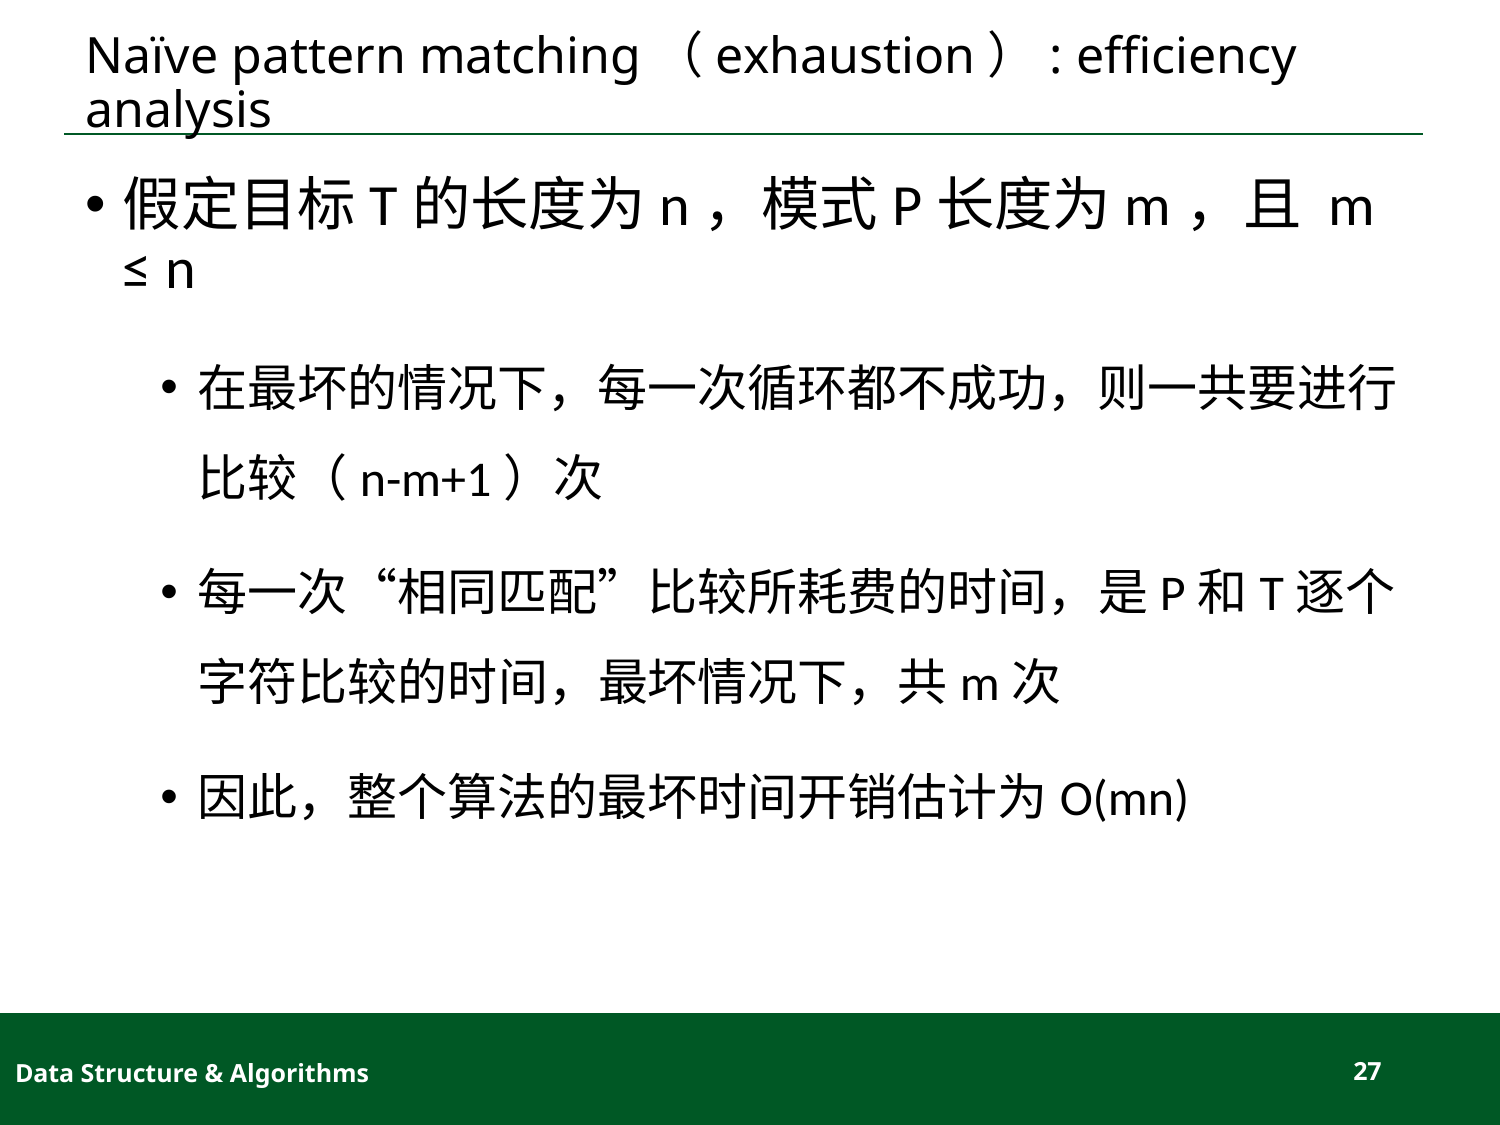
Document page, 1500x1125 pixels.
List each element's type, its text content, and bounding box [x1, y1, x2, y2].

footer Data Structure & Algorithms [0, 1042, 507, 1103]
text_box 假定目标T的长度为n，模式P长度为m，且 m ≤ n 在最坏的情况下，每一次循环都不成功，则一共要进行比较（n-m+1）次 每一次“相同匹配”比较所耗费的时间，是P和T逐个字符比较的时间，最坏情况下，共m次 因此，整个算法的最坏时间开销估计为O(mn) [70, 167, 1430, 985]
slide_number 27 [1059, 1042, 1397, 1103]
title Naïve pattern matching（exhaustion）: efficiency analysis [70, 34, 1479, 135]
